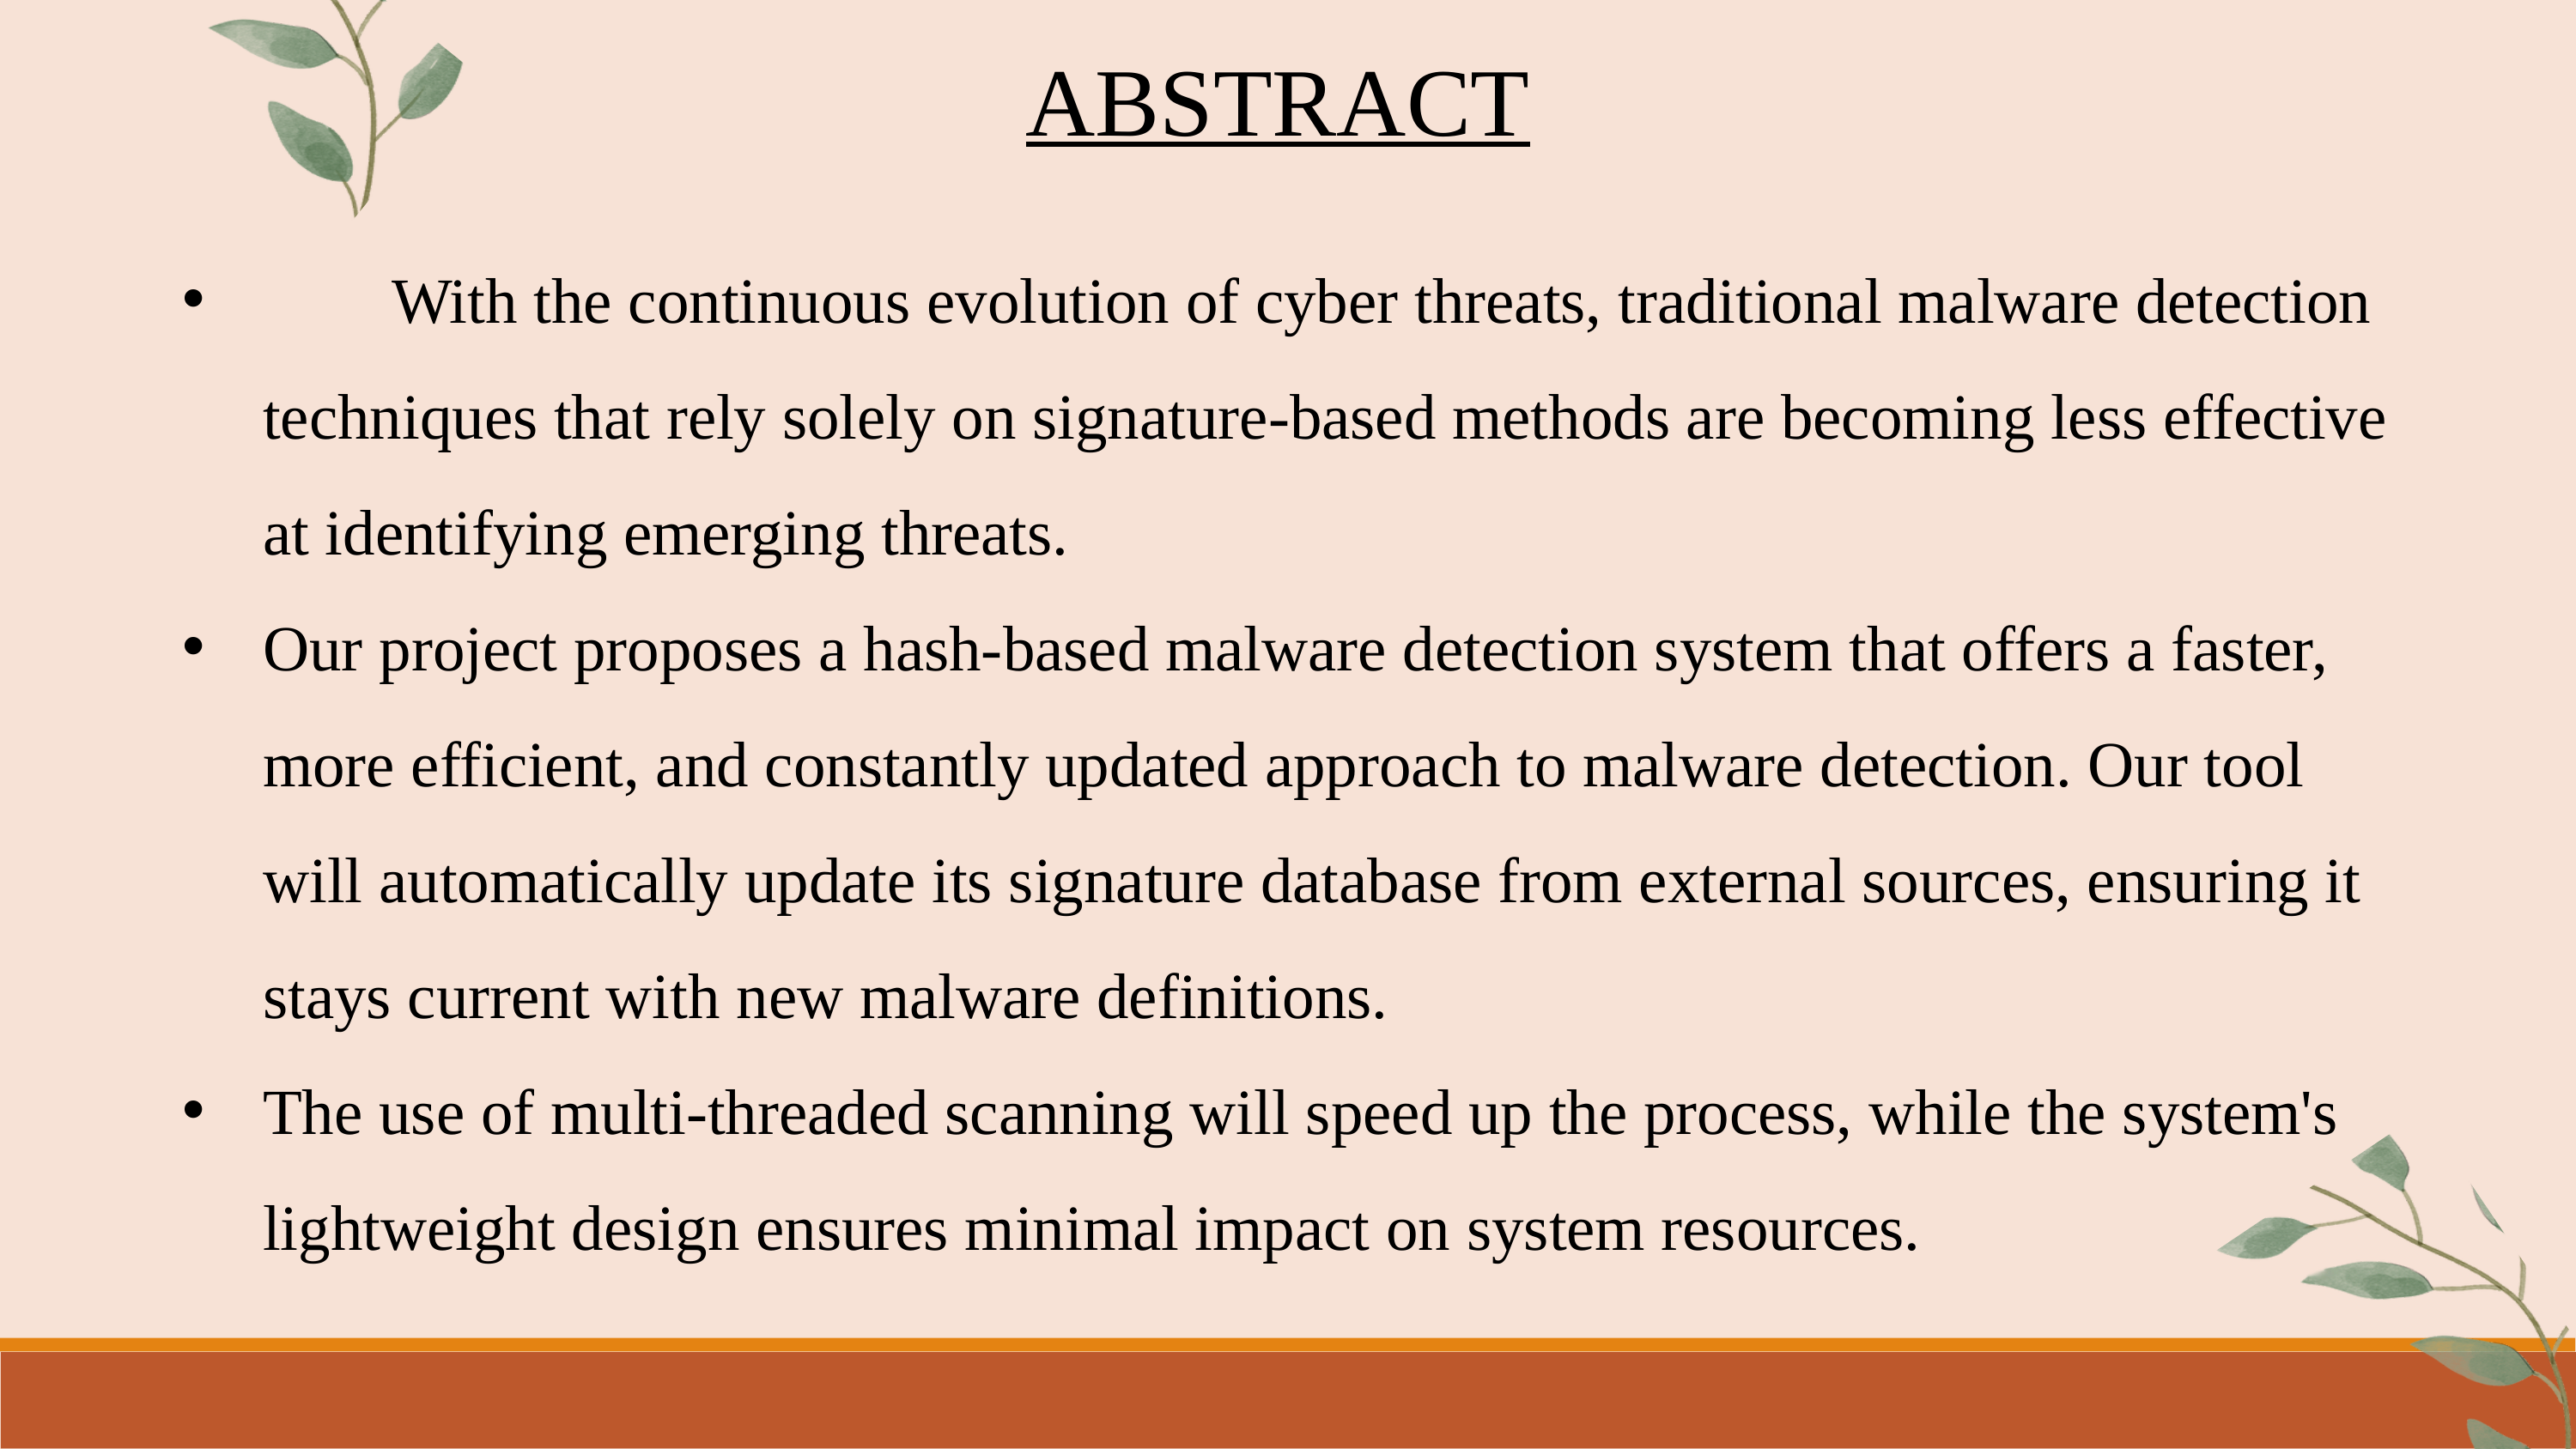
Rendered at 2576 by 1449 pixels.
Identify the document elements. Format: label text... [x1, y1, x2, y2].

text_box With the continuous evolution of cyber threats, traditional malware detection techniques that rely solely on signature-based methods are becoming less effective at identifying emerging threats. Our project proposes a hash-based malware detection system that offers a faster, more efficient, and constantly updated approach to malware detection. Our tool will automatically update its signature database from external sources, ensuring it stays current with new malware definitions. The use of multi-threaded scanning will speed up the process, while the system's lightweight design ensures minimal impact on system resources. [182, 220, 2417, 1264]
text_box [2129, 1112, 2576, 1449]
text_box ABSTRACT [389, 39, 2167, 156]
text_box [0, 0, 434, 290]
